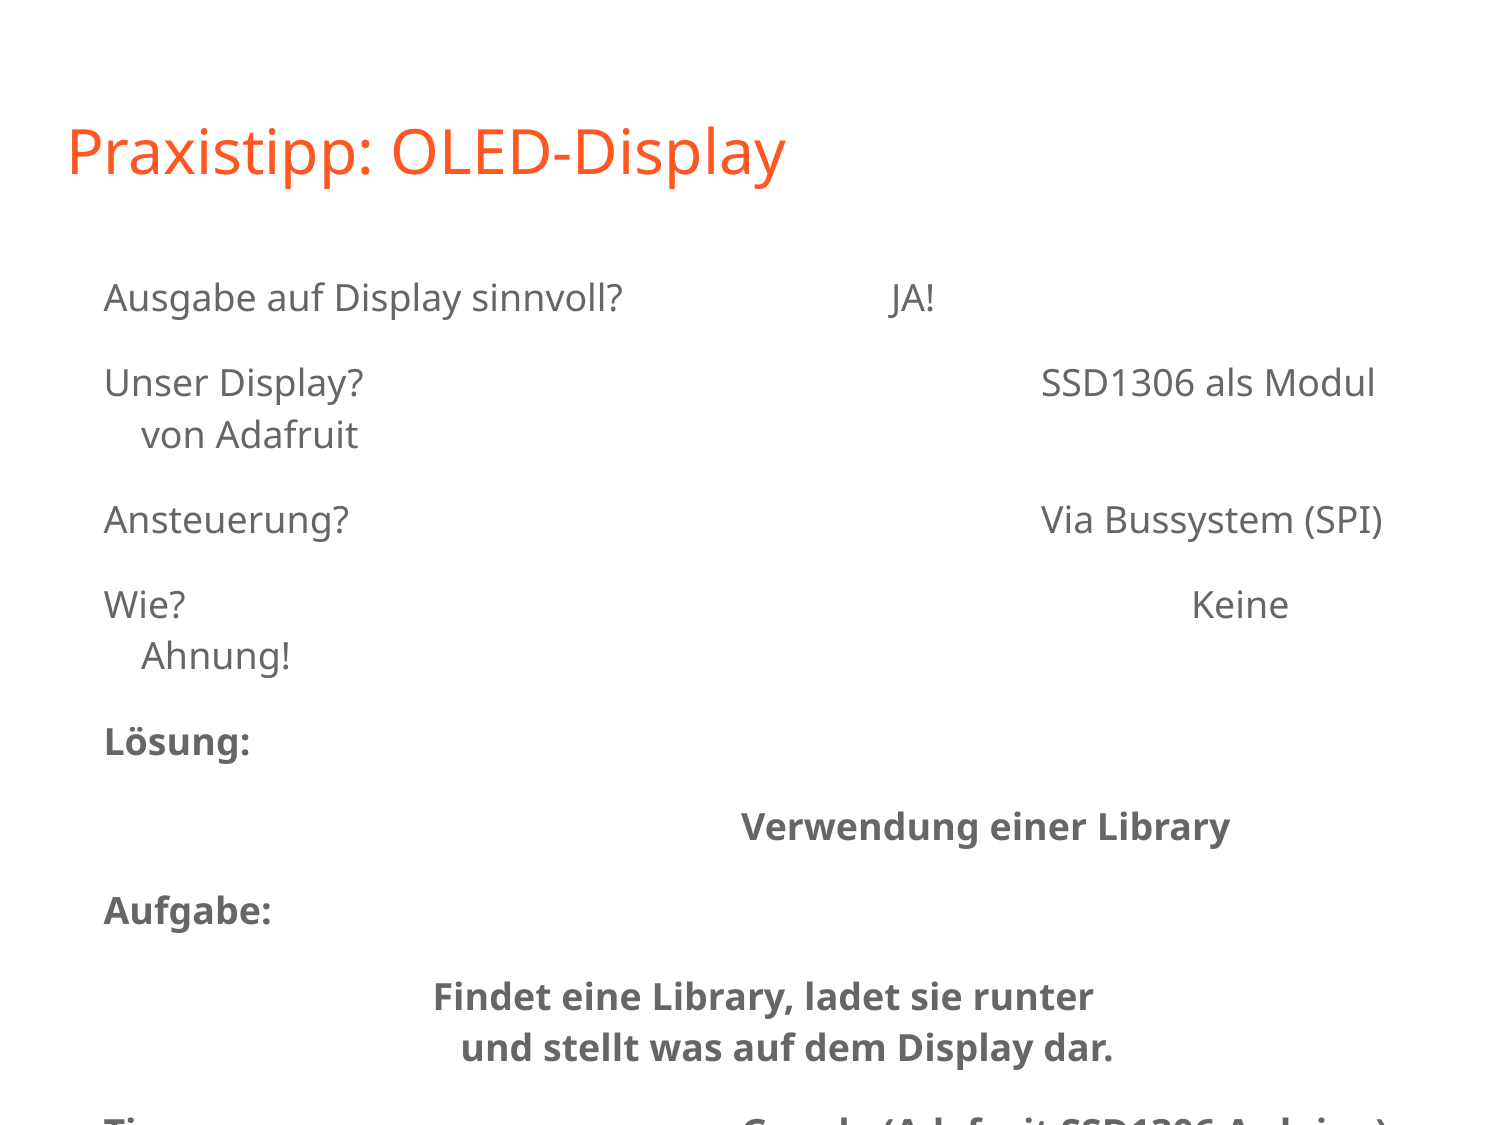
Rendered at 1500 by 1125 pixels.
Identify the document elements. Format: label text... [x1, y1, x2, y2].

list Ausgabe auf Display sinnvoll? JA! Unser Display? SSD1306 als Modul von Adafruit Ansteuerung? Via Bussystem (SPI) Wie? Keine Ahnung! Lösung: Verwendung einer Library Aufgabe: Findet eine Library, ladet sie runter und stellt was auf dem Display dar. Tipp: Google (Adafruit SSD1306 Arduino) [51, 252, 1449, 1000]
title Praxistipp: OLED-Display [51, 97, 1449, 223]
